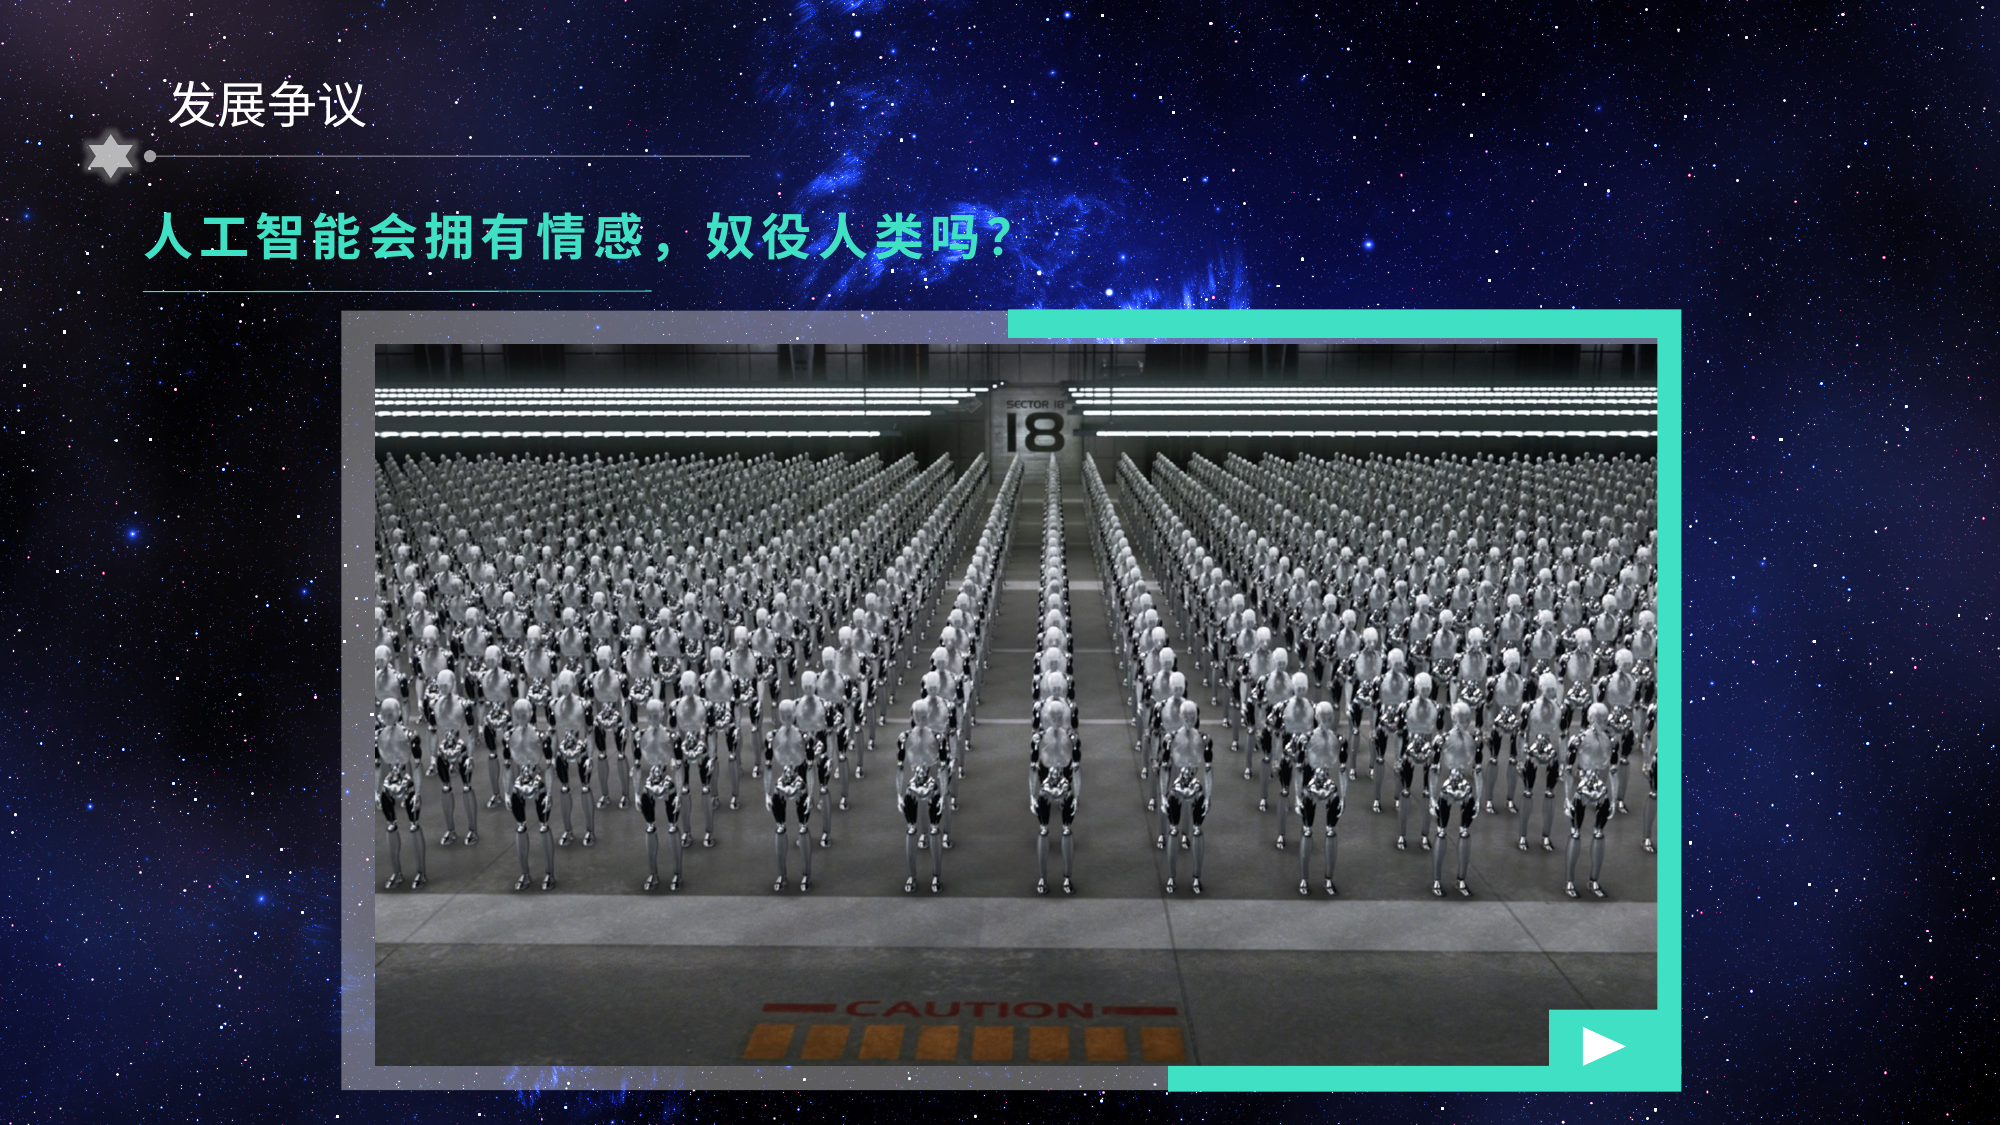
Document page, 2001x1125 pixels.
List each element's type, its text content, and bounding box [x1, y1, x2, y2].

text_box [1007, 308, 1683, 339]
text_box [1548, 1009, 1660, 1076]
picture [0, 0, 2000, 1125]
text_box [1656, 337, 1683, 1075]
text_box [340, 310, 1656, 1091]
text_box 人工智能会拥有情感，奴役人类吗？ [128, 198, 1288, 273]
text_box [1167, 1065, 1682, 1093]
text_box 发展争议 [153, 66, 745, 141]
